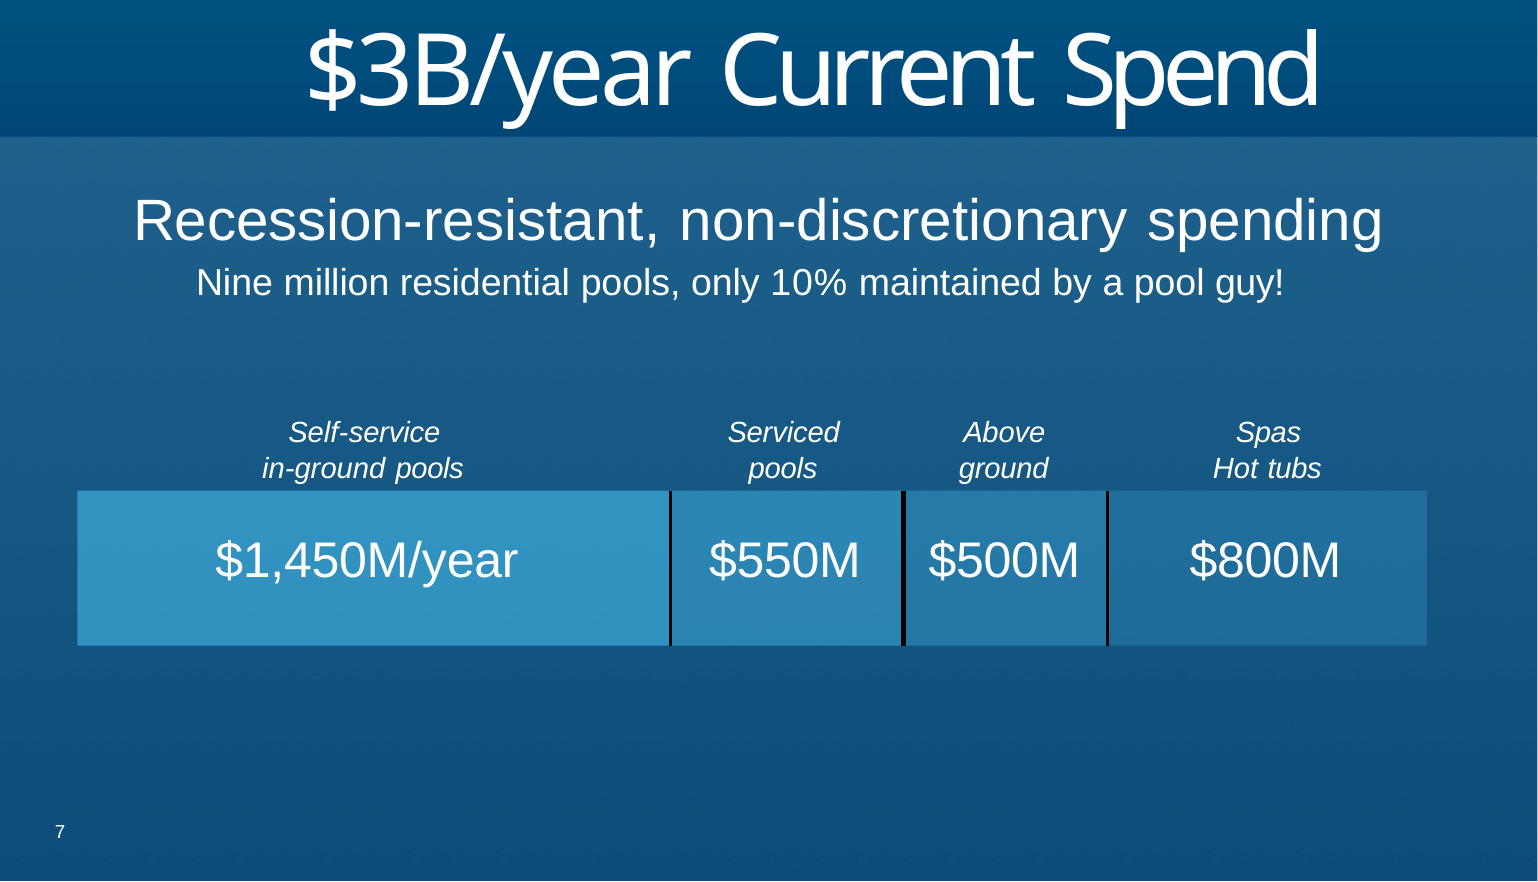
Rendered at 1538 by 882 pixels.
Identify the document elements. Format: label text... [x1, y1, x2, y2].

picture [0, 0, 1538, 881]
title $3B/year Current Spend [59, 3, 1478, 134]
